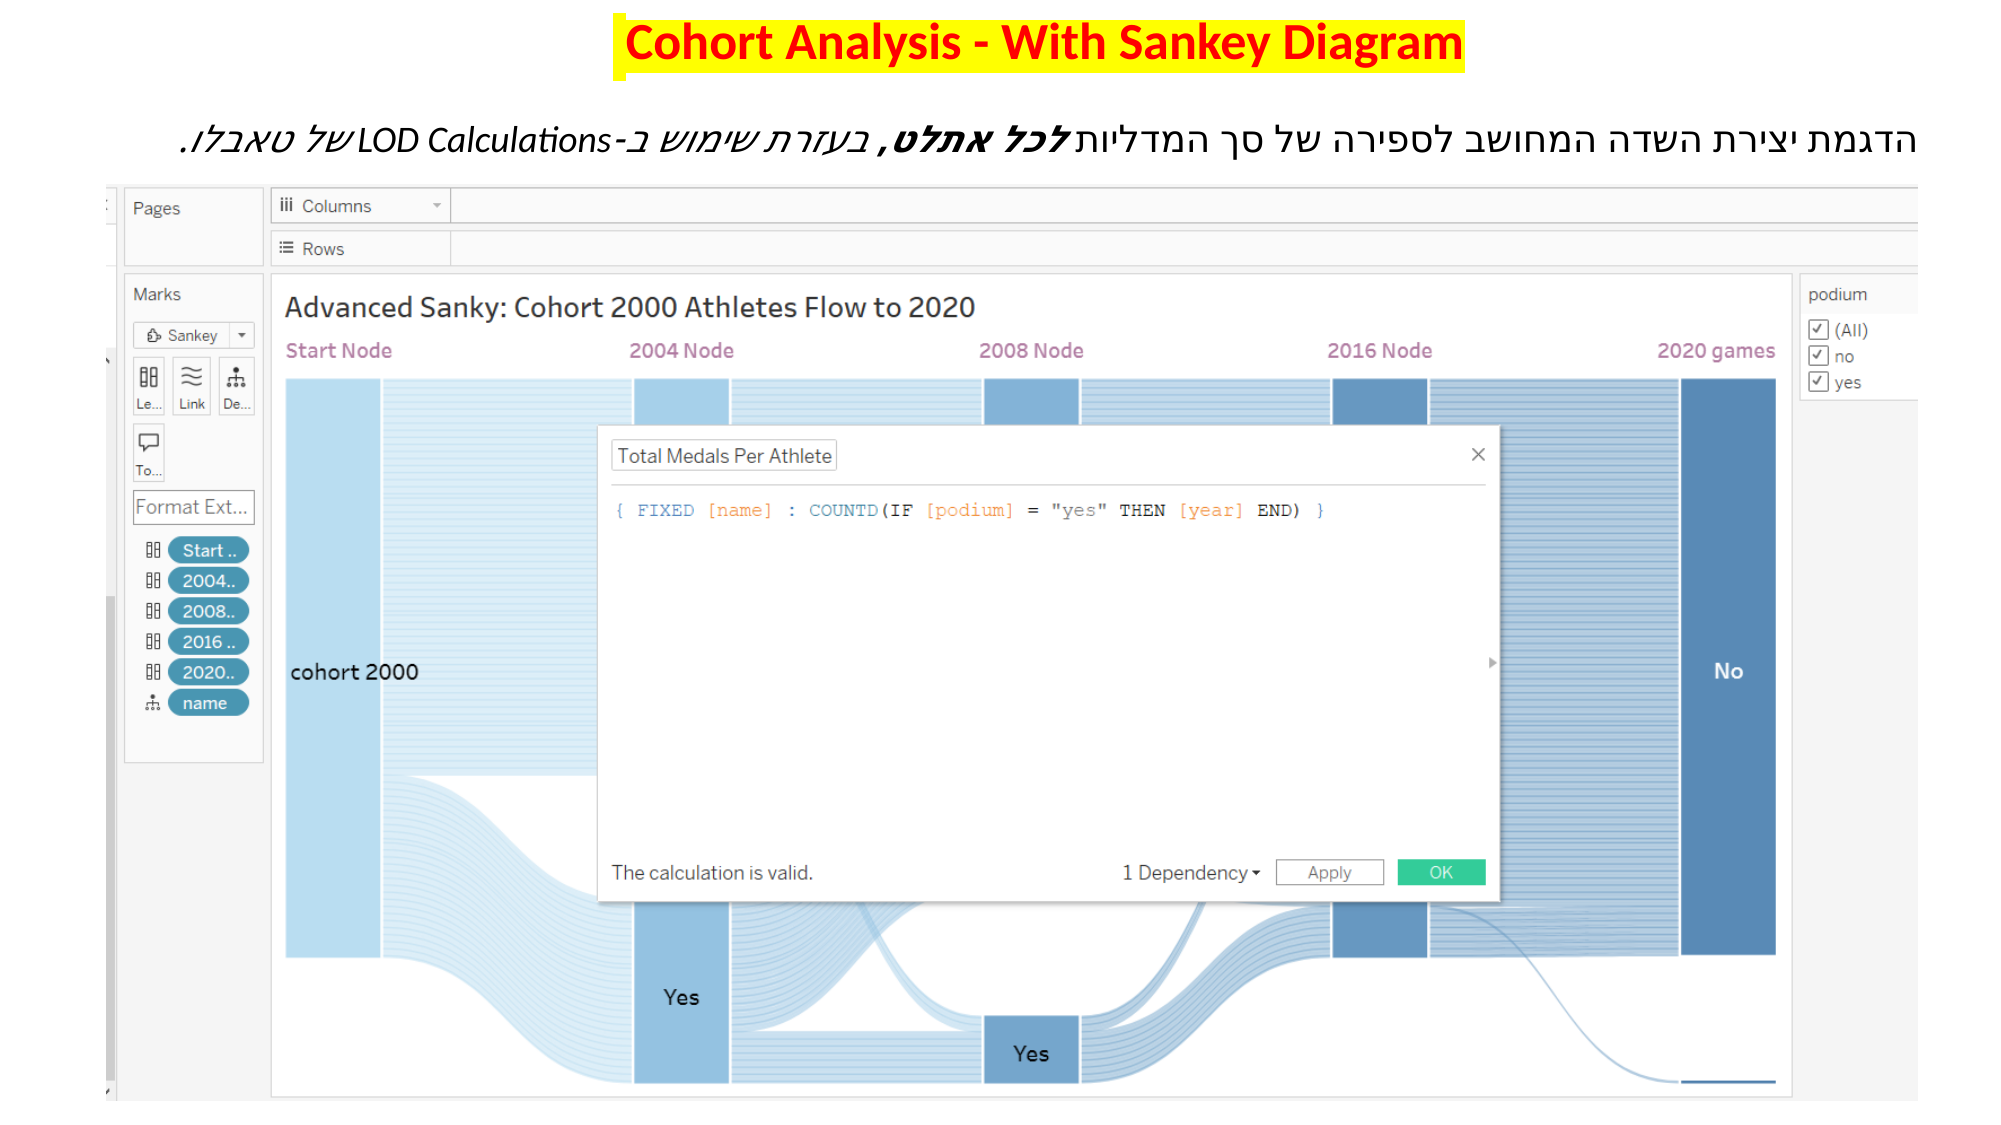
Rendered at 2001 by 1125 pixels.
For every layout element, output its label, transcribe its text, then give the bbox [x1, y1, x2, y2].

picture [106, 184, 1918, 1101]
text_box Cohort Analysis - With Sankey Diagram [563, 0, 1514, 78]
text_box הדגמת יצירת השדה המחושב לספירה של סך המדליות לכל אתלט, בעזרת שימוש ב-LOD Calculations של טאבלו. [143, 107, 1934, 167]
